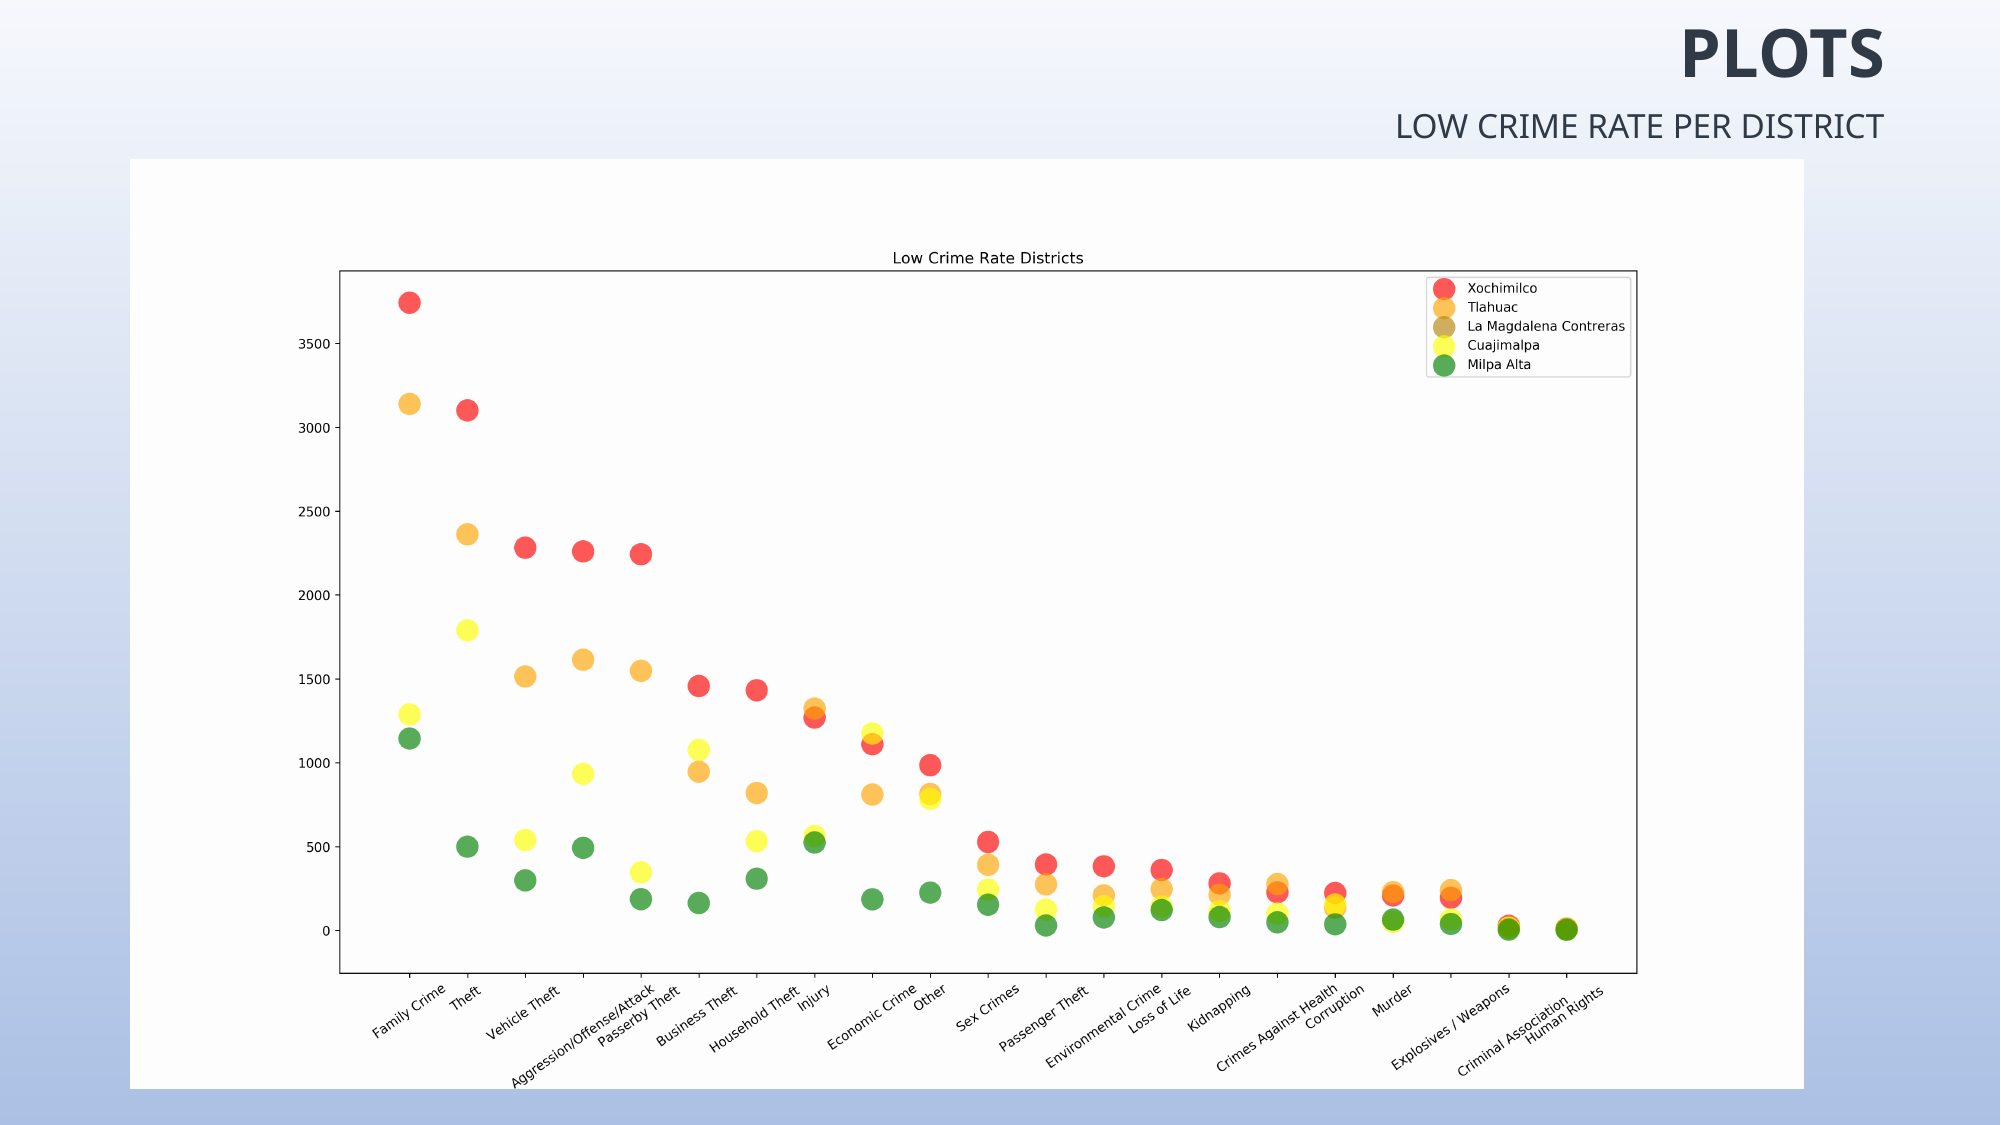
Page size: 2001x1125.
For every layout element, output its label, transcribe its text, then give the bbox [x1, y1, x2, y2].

text_box Plots [637, 0, 1900, 101]
text_box Low Crime Rate Per District [637, 101, 1900, 149]
picture [130, 159, 1804, 1089]
